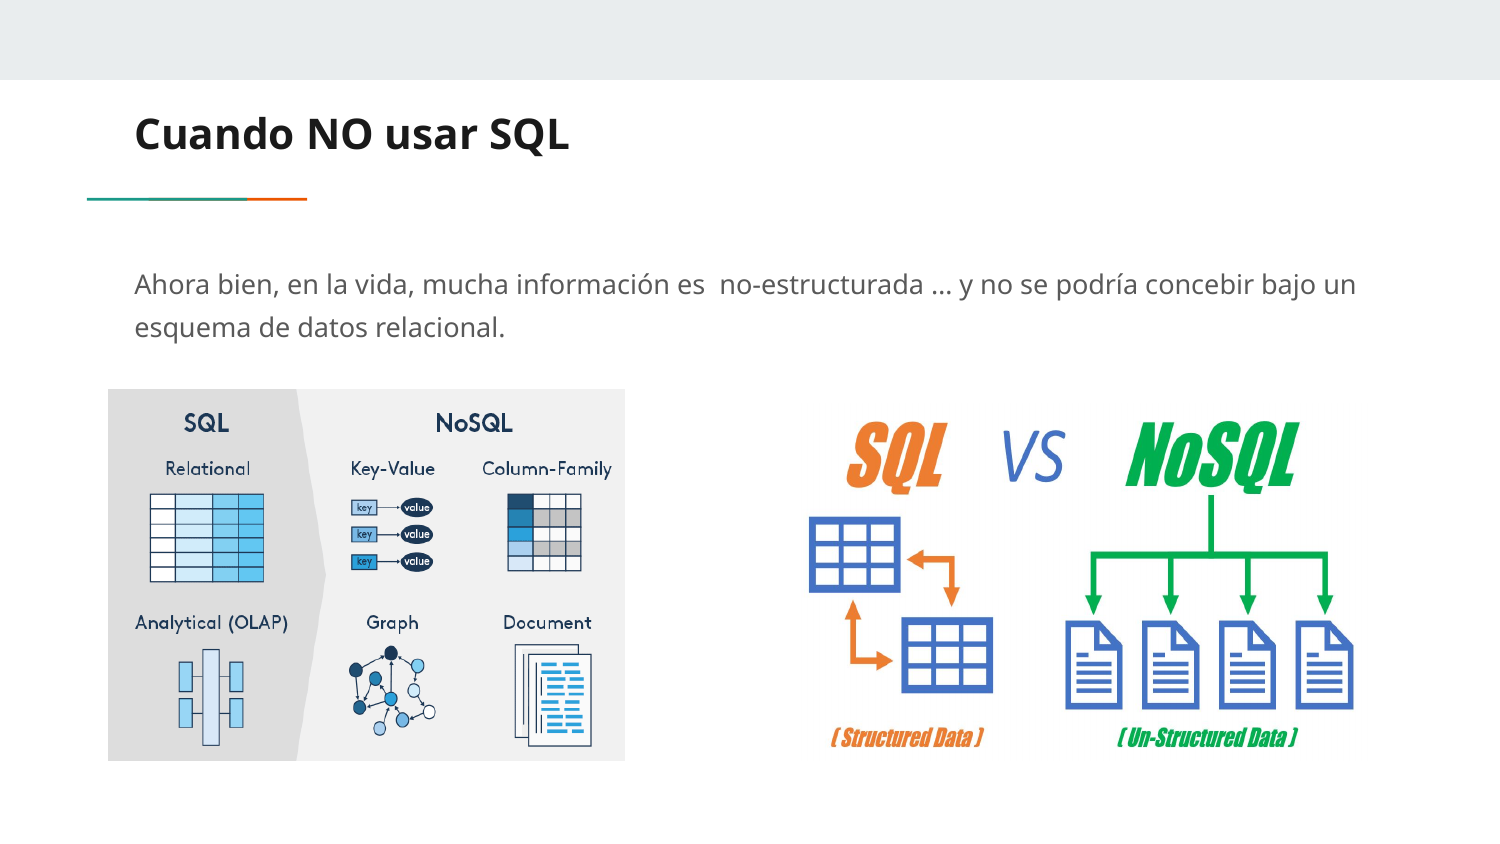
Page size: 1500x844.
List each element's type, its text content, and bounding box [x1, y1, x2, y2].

picture [108, 389, 625, 761]
list Ahora bien, en la vida, mucha información es no-estructurada … y no se podría concebir bajo un esquema de datos relacional. [119, 245, 1381, 495]
title Cuando NO usar SQL [119, 89, 1381, 178]
picture [794, 403, 1368, 761]
